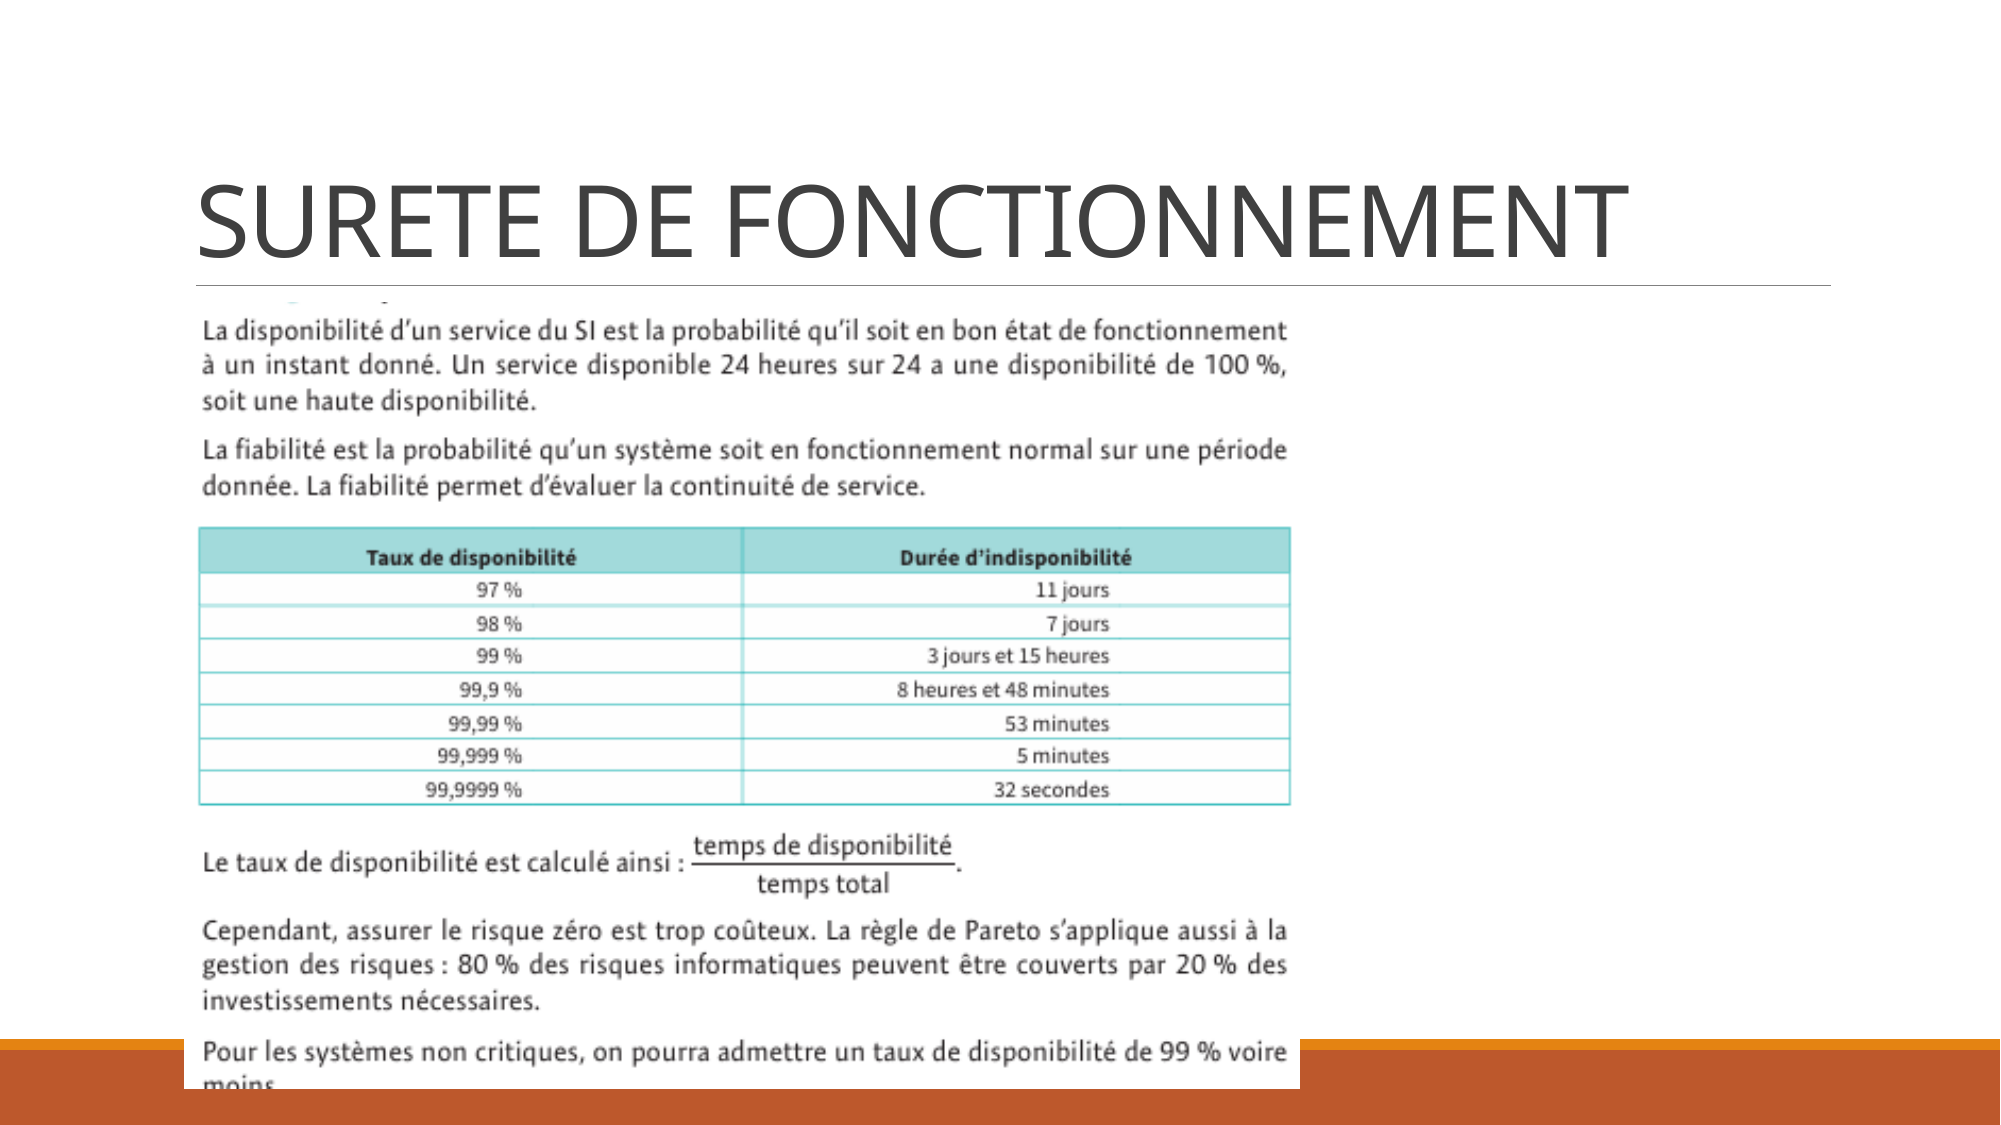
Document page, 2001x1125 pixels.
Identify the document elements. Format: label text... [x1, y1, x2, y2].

picture [184, 302, 1300, 1089]
title SURETE DE FONCTIONNEMENT [180, 47, 1830, 285]
